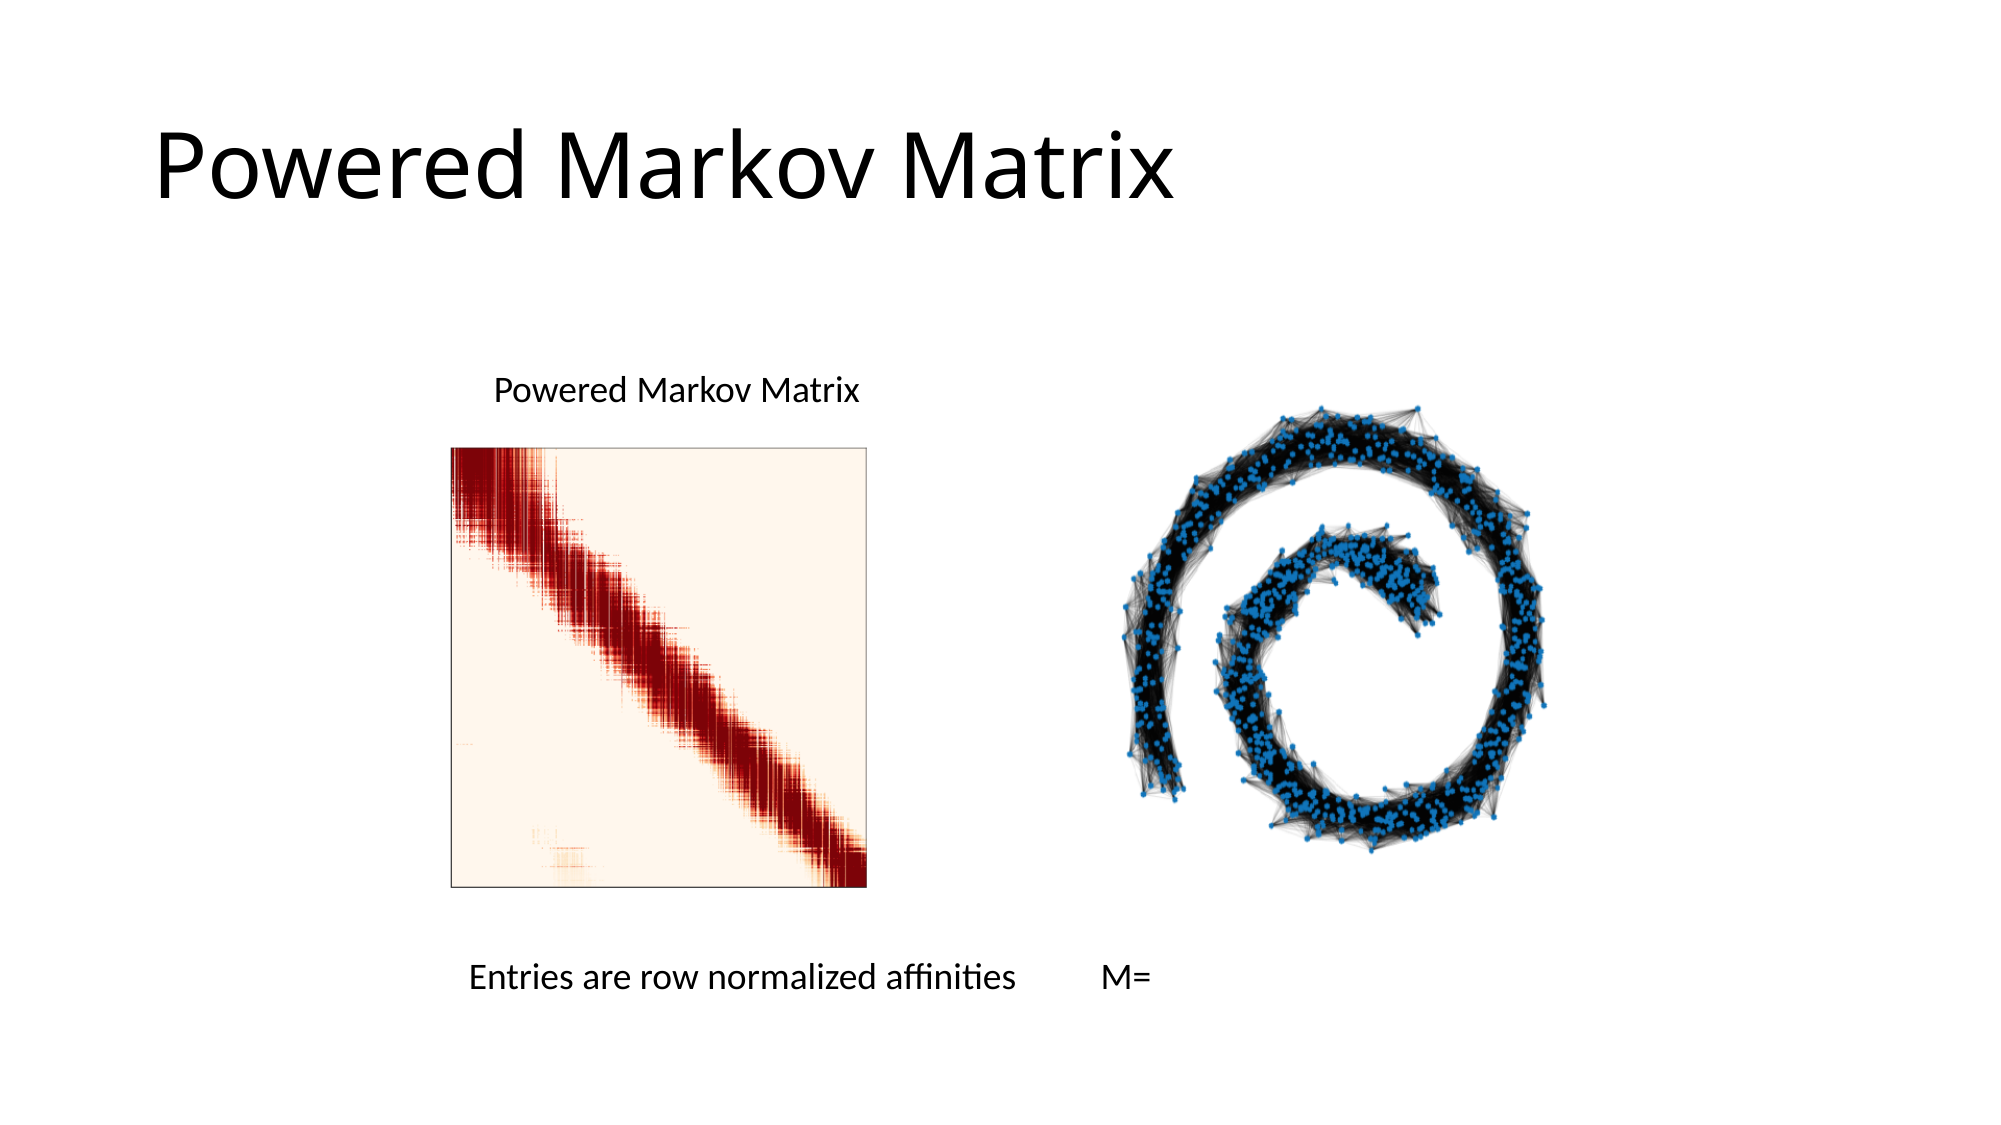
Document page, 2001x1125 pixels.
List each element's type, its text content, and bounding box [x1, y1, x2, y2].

title Powered Markov Matrix [137, 59, 1863, 278]
picture [998, 395, 1677, 915]
picture [369, 420, 913, 941]
text_box Entries are row normalized affinities [454, 944, 1041, 1005]
